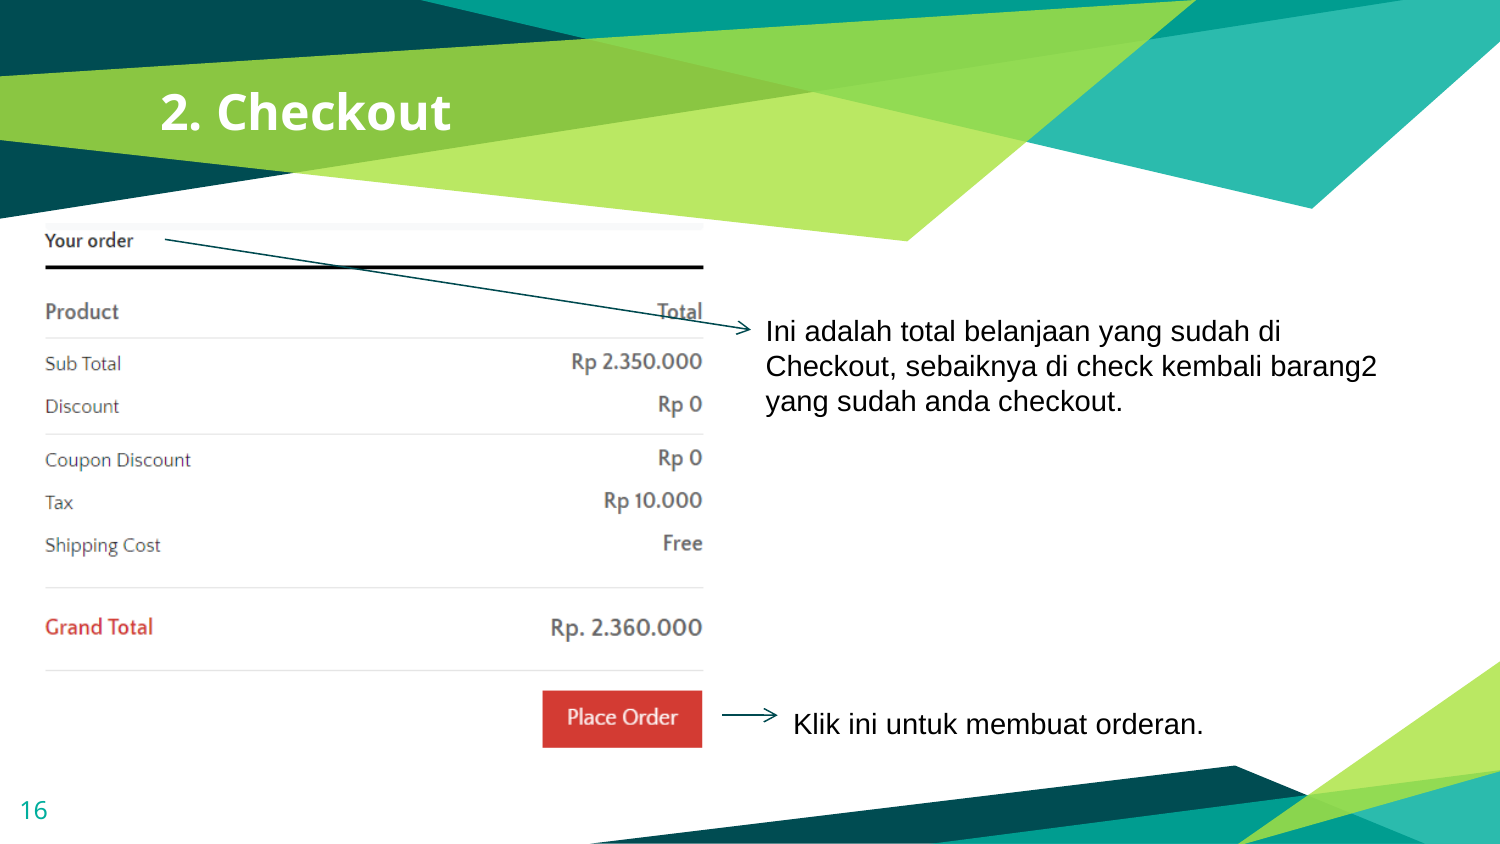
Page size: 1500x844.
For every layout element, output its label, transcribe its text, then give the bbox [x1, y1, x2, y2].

picture [30, 222, 723, 766]
title 2. Checkout [145, 65, 1355, 206]
text_box Klik ini untuk membuat orderan. [778, 698, 1221, 748]
slide_number 16 [4, 779, 95, 844]
text_box Ini adalah total belanjaan yang sudah di Checkout, sebaiknya di check kembali barang2 yang sudah anda checkout. [750, 304, 1431, 425]
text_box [164, 239, 752, 331]
